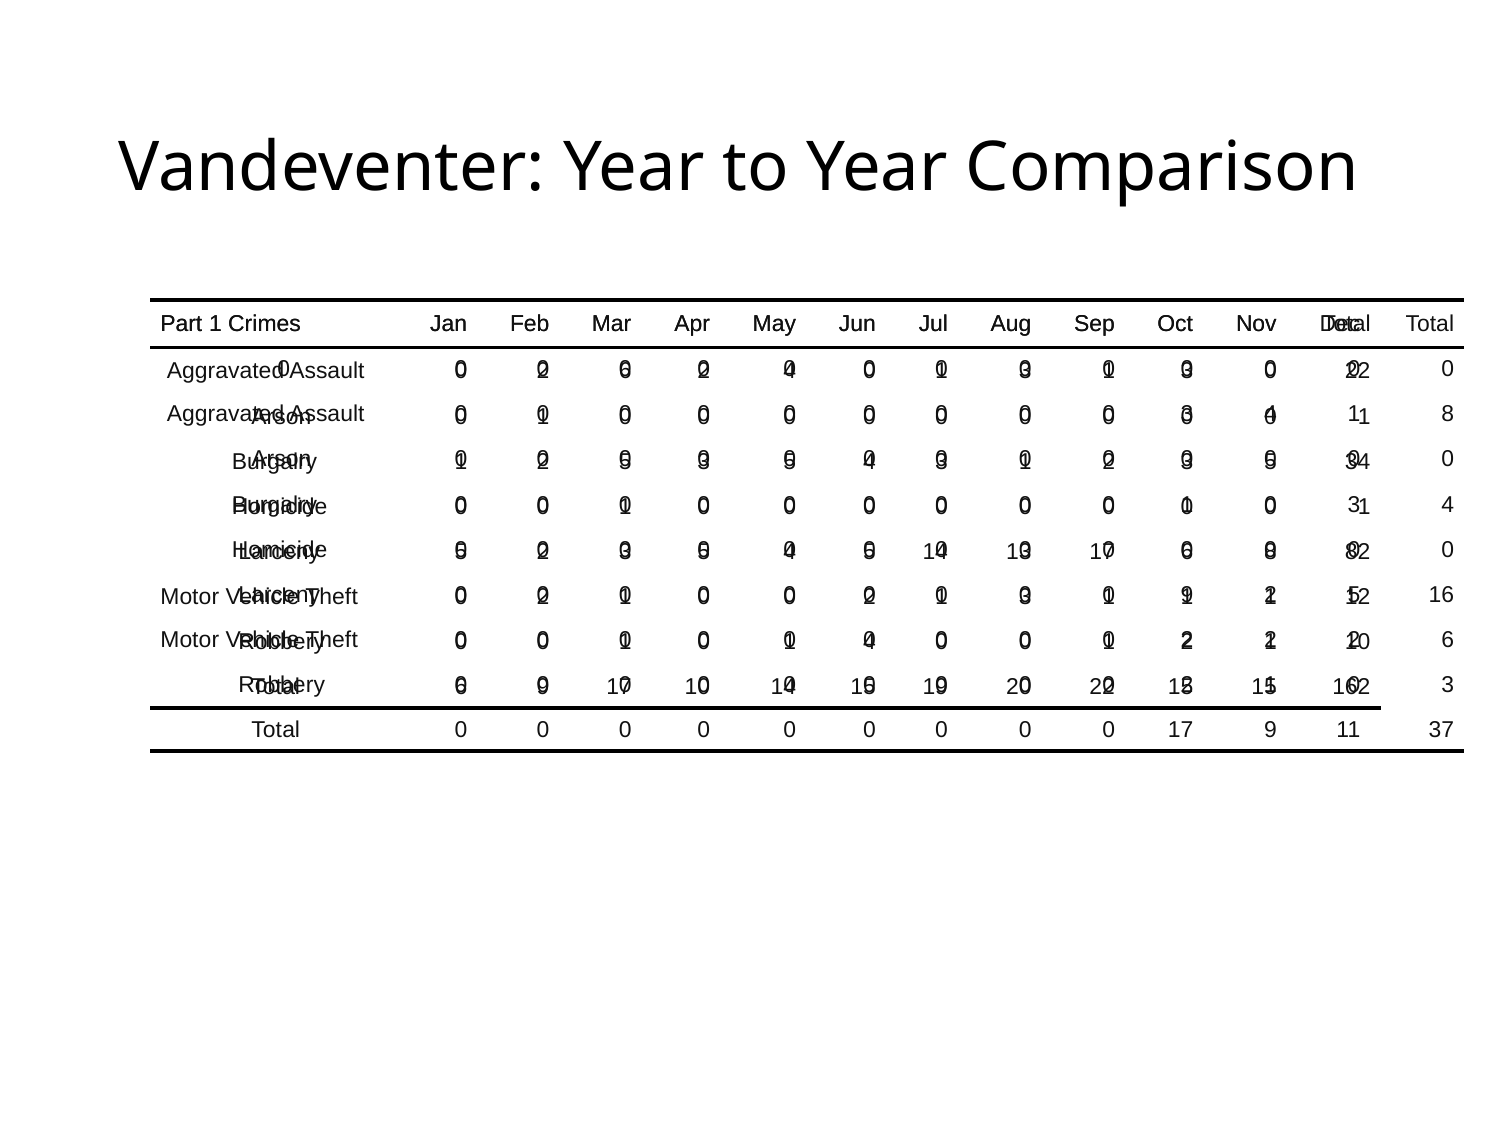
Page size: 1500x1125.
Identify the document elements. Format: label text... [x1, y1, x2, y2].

table_header Jan [398, 302, 478, 346]
table_cell 3 [642, 438, 720, 485]
table_header Aug [958, 302, 1042, 346]
table_cell 10 [642, 665, 720, 706]
table_cell 82 [1287, 528, 1381, 575]
table_cell 5 [1204, 438, 1287, 485]
table_cell 0 [398, 575, 478, 618]
table_cell 5 [720, 438, 807, 485]
table_cell 0 [958, 710, 1042, 749]
table_header Mar [560, 302, 642, 346]
table_cell 1 [1042, 575, 1125, 618]
table_cell 0 [720, 485, 807, 528]
table_cell 0 [1042, 485, 1125, 528]
table_cell 15 [807, 665, 886, 706]
table_header Part 1 Crimes [150, 302, 398, 346]
table_cell Total [150, 665, 398, 706]
table_cell 1 [560, 485, 642, 528]
title Vandeventer: Year to Year Comparison [103, 59, 1397, 278]
table_cell Arson [150, 395, 398, 438]
table_cell 4 [807, 618, 886, 665]
table_header Oct [1125, 302, 1204, 346]
table_cell 17 [560, 665, 642, 706]
table_cell 3 [886, 438, 958, 485]
table_cell 4 [807, 438, 886, 485]
table_cell 1 [1042, 618, 1125, 665]
table_cell 3 [1381, 661, 1464, 708]
table_cell 17 [1125, 710, 1204, 749]
table_cell 0 [642, 575, 720, 618]
table_cell 4 [1381, 480, 1464, 528]
table_cell 6 [560, 349, 642, 395]
table_cell 5 [398, 528, 478, 575]
table_cell 1 [1042, 349, 1125, 395]
table_cell 0 [1042, 710, 1125, 749]
table_cell 0 [886, 395, 958, 438]
table_cell 16 [1381, 571, 1464, 618]
table_cell 3 [958, 349, 1042, 395]
table_cell 1 [1204, 575, 1287, 618]
table_cell 14 [886, 528, 958, 575]
table_cell 0 [1381, 528, 1464, 571]
table_cell 0 [720, 575, 807, 618]
table_cell 34 [1287, 438, 1381, 485]
table_cell 0 [642, 710, 720, 749]
table_cell 2 [1042, 438, 1125, 485]
table_cell 1 [1125, 575, 1204, 618]
table_cell 0 [1125, 395, 1204, 438]
table_cell 0 [398, 710, 478, 749]
table_cell Homicide [150, 485, 398, 528]
table_cell 0 [478, 618, 560, 665]
table_cell 162 [1287, 665, 1381, 706]
table_header Sep [1042, 302, 1125, 346]
table_cell 0 [398, 395, 478, 438]
table_cell Aggravated Assault [150, 349, 398, 395]
table_cell 0 [642, 485, 720, 528]
table_cell 19 [886, 665, 958, 706]
table_cell 17 [1042, 528, 1125, 575]
table_cell 2 [478, 575, 560, 618]
table_cell 0 [886, 710, 958, 749]
table_cell 2 [1125, 618, 1204, 665]
table_cell 0 [958, 395, 1042, 438]
table_cell 0 [1204, 349, 1287, 395]
table_cell 0 [807, 710, 886, 749]
table_cell 0 [1381, 438, 1464, 480]
table_header Jun [807, 302, 886, 346]
table_cell 0 [1204, 485, 1287, 528]
table_cell 5 [807, 528, 886, 575]
table_cell 1 [886, 349, 958, 395]
table_cell 1 [1287, 485, 1381, 528]
table_cell 10 [1287, 618, 1381, 665]
table_cell 0 [886, 485, 958, 528]
table_cell 1 [1287, 395, 1381, 438]
table_cell 0 [1204, 395, 1287, 438]
table_cell 6 [1381, 618, 1464, 661]
table_header Apr [642, 302, 720, 346]
table_cell 5 [642, 528, 720, 575]
table_cell 1 [1204, 618, 1287, 665]
table_header May [720, 302, 807, 346]
table_header Nov [1204, 302, 1287, 346]
table_cell 3 [958, 575, 1042, 618]
table_cell 13 [958, 528, 1042, 575]
table_cell 8 [1381, 390, 1464, 438]
table_cell 2 [478, 528, 560, 575]
table_cell 4 [720, 349, 807, 395]
table_cell 0 [886, 618, 958, 665]
table_cell 1 [886, 575, 958, 618]
table_cell 2 [642, 349, 720, 395]
table_cell 1 [560, 618, 642, 665]
table_cell 4 [720, 528, 807, 575]
table_cell 3 [560, 528, 642, 575]
table_cell 12 [1287, 575, 1381, 618]
table_header Total [1381, 302, 1464, 346]
table_cell 0 [1042, 395, 1125, 438]
table_cell 1 [478, 395, 560, 438]
table_header Total [1287, 302, 1381, 346]
table_cell 6 [398, 665, 478, 706]
table_cell 3 [1125, 438, 1204, 485]
table_cell 0 [720, 395, 807, 438]
table_cell 0 [560, 395, 642, 438]
table_cell 15 [1125, 665, 1204, 706]
table_cell 9 [478, 665, 560, 706]
table_cell 0 [398, 349, 478, 395]
table_cell 0 [807, 349, 886, 395]
table_cell 20 [958, 665, 1042, 706]
table_cell 0 [958, 618, 1042, 665]
table_cell 2 [478, 349, 560, 395]
table_cell 3 [1125, 349, 1204, 395]
table_cell 0 [720, 710, 807, 749]
table_cell 0 [398, 618, 478, 665]
table_cell 0 [560, 710, 642, 749]
table_cell 0 [642, 395, 720, 438]
table_cell 1 [560, 575, 642, 618]
table_cell Total [150, 710, 398, 749]
table_cell 0 [958, 485, 1042, 528]
table_cell 0 [478, 485, 560, 528]
table_cell Motor Vehicle Theft [150, 575, 398, 618]
table_header Feb [478, 302, 560, 346]
table_cell 9 [1204, 710, 1287, 749]
table_cell 6 [1125, 528, 1204, 575]
table_cell 0 [398, 485, 478, 528]
table_cell 0 [807, 395, 886, 438]
table_cell 8 [1204, 528, 1287, 575]
table_cell Robbery [150, 618, 398, 665]
table_cell 2 [478, 438, 560, 485]
table_cell 22 [1287, 349, 1381, 395]
table_cell 37 [1371, 708, 1464, 749]
table_cell 14 [720, 665, 807, 706]
table_cell 2 [807, 575, 886, 618]
table_cell 0 [642, 618, 720, 665]
table_cell 22 [1042, 665, 1125, 706]
table_cell 1 [720, 618, 807, 665]
table_cell 0 [478, 710, 560, 749]
table_cell 0 [1381, 349, 1464, 390]
table_cell 0 [1125, 485, 1204, 528]
table_cell 5 [560, 438, 642, 485]
table_cell Larceny [150, 528, 398, 575]
table_cell 0 [807, 485, 886, 528]
table_cell 15 [1204, 665, 1287, 706]
table_cell 11 [1287, 710, 1371, 749]
table_header Jul [886, 302, 958, 346]
table_cell Burgalry [150, 438, 398, 485]
table_cell 1 [958, 438, 1042, 485]
table_cell 1 [398, 438, 478, 485]
